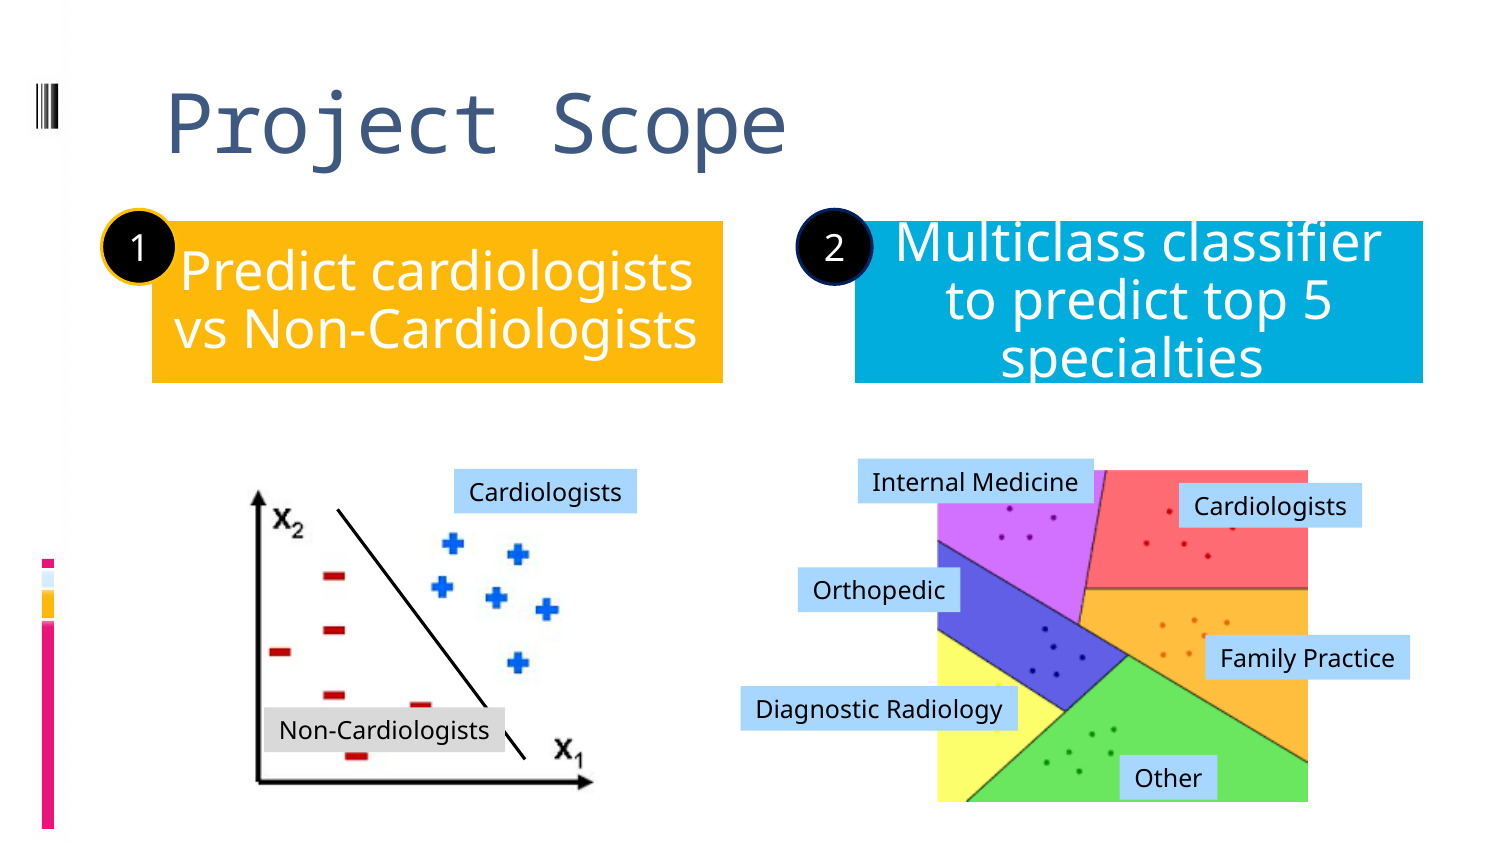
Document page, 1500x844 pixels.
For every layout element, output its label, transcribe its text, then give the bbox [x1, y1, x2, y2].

text_box 1 [100, 207, 157, 286]
text_box Cardiologists [615, 468, 638, 514]
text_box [337, 508, 526, 760]
text_box 2 [816, 207, 853, 212]
text_box Cardiologists [1318, 482, 1363, 528]
picture [937, 469, 1309, 802]
text_box Family Practice [1318, 634, 1411, 680]
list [149, 219, 1426, 385]
text_box Orthopedic [797, 567, 929, 613]
picture [236, 468, 606, 804]
text_box Diagnostic Radiology [740, 686, 929, 731]
title Project Scope [150, 63, 1425, 176]
text_box Internal Medicine [857, 458, 1094, 504]
